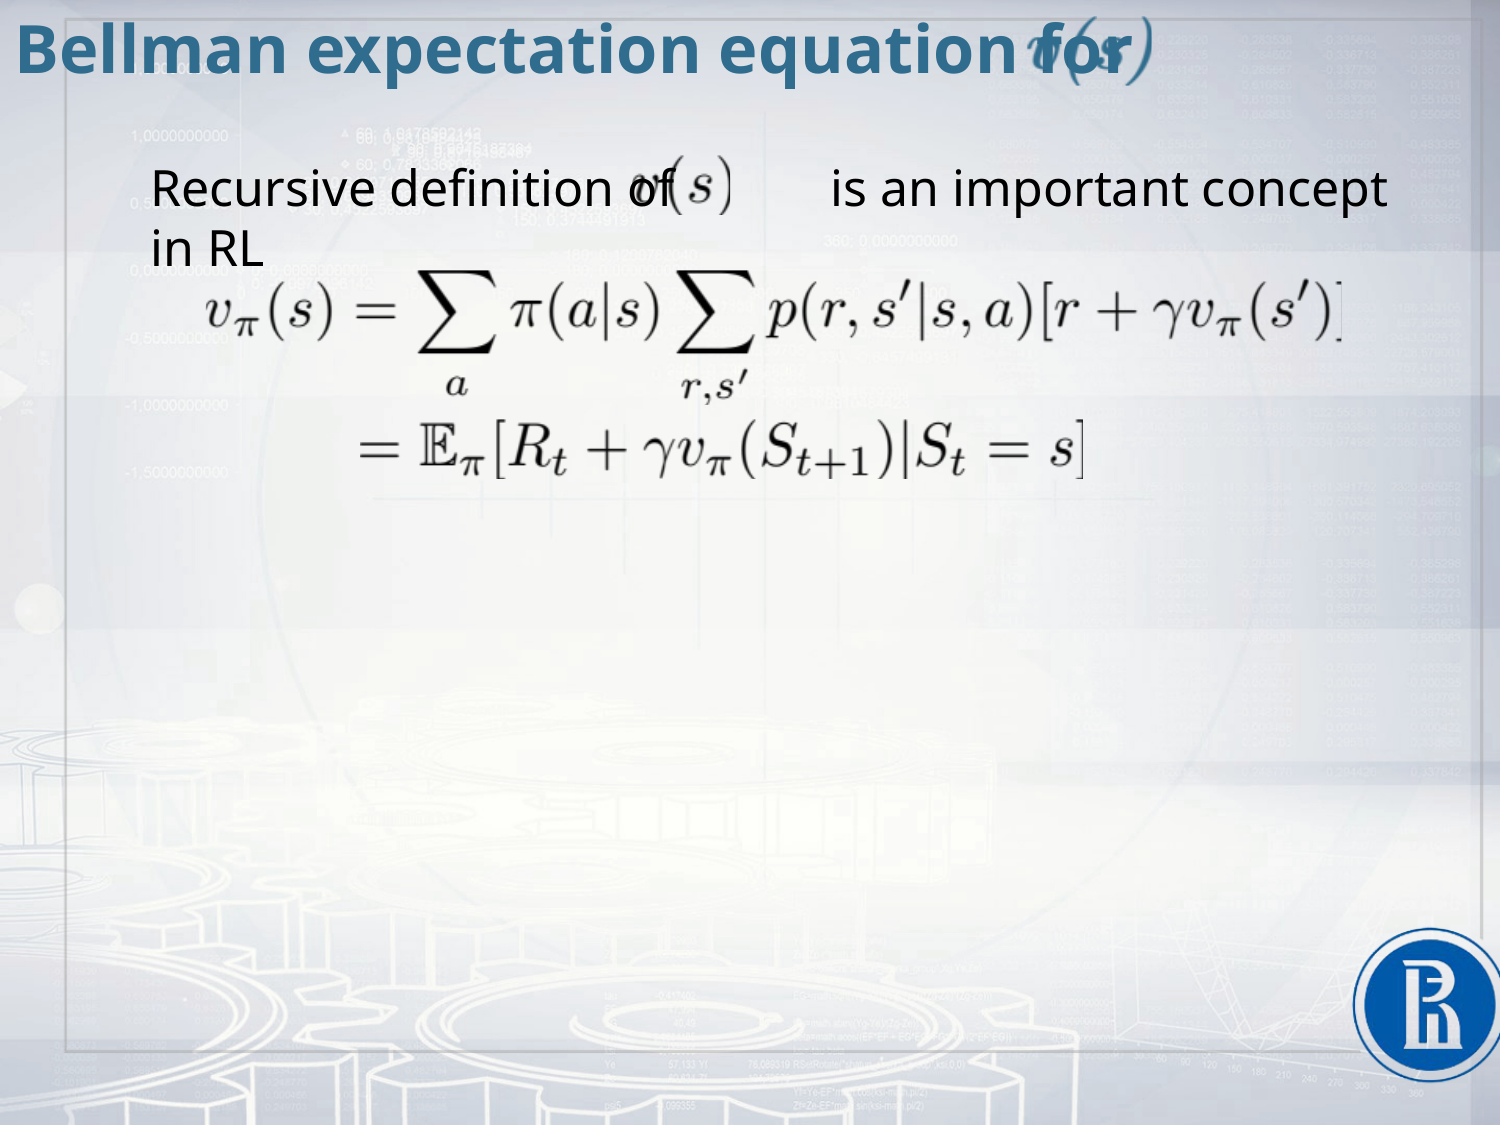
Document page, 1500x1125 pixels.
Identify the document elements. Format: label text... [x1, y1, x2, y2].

picture [1026, 16, 1152, 86]
text_box Bellman expectation equation for [0, 0, 1500, 102]
text_box Recursive definition of is an important concept in RL [135, 149, 1425, 285]
picture [0, 102, 1500, 1125]
